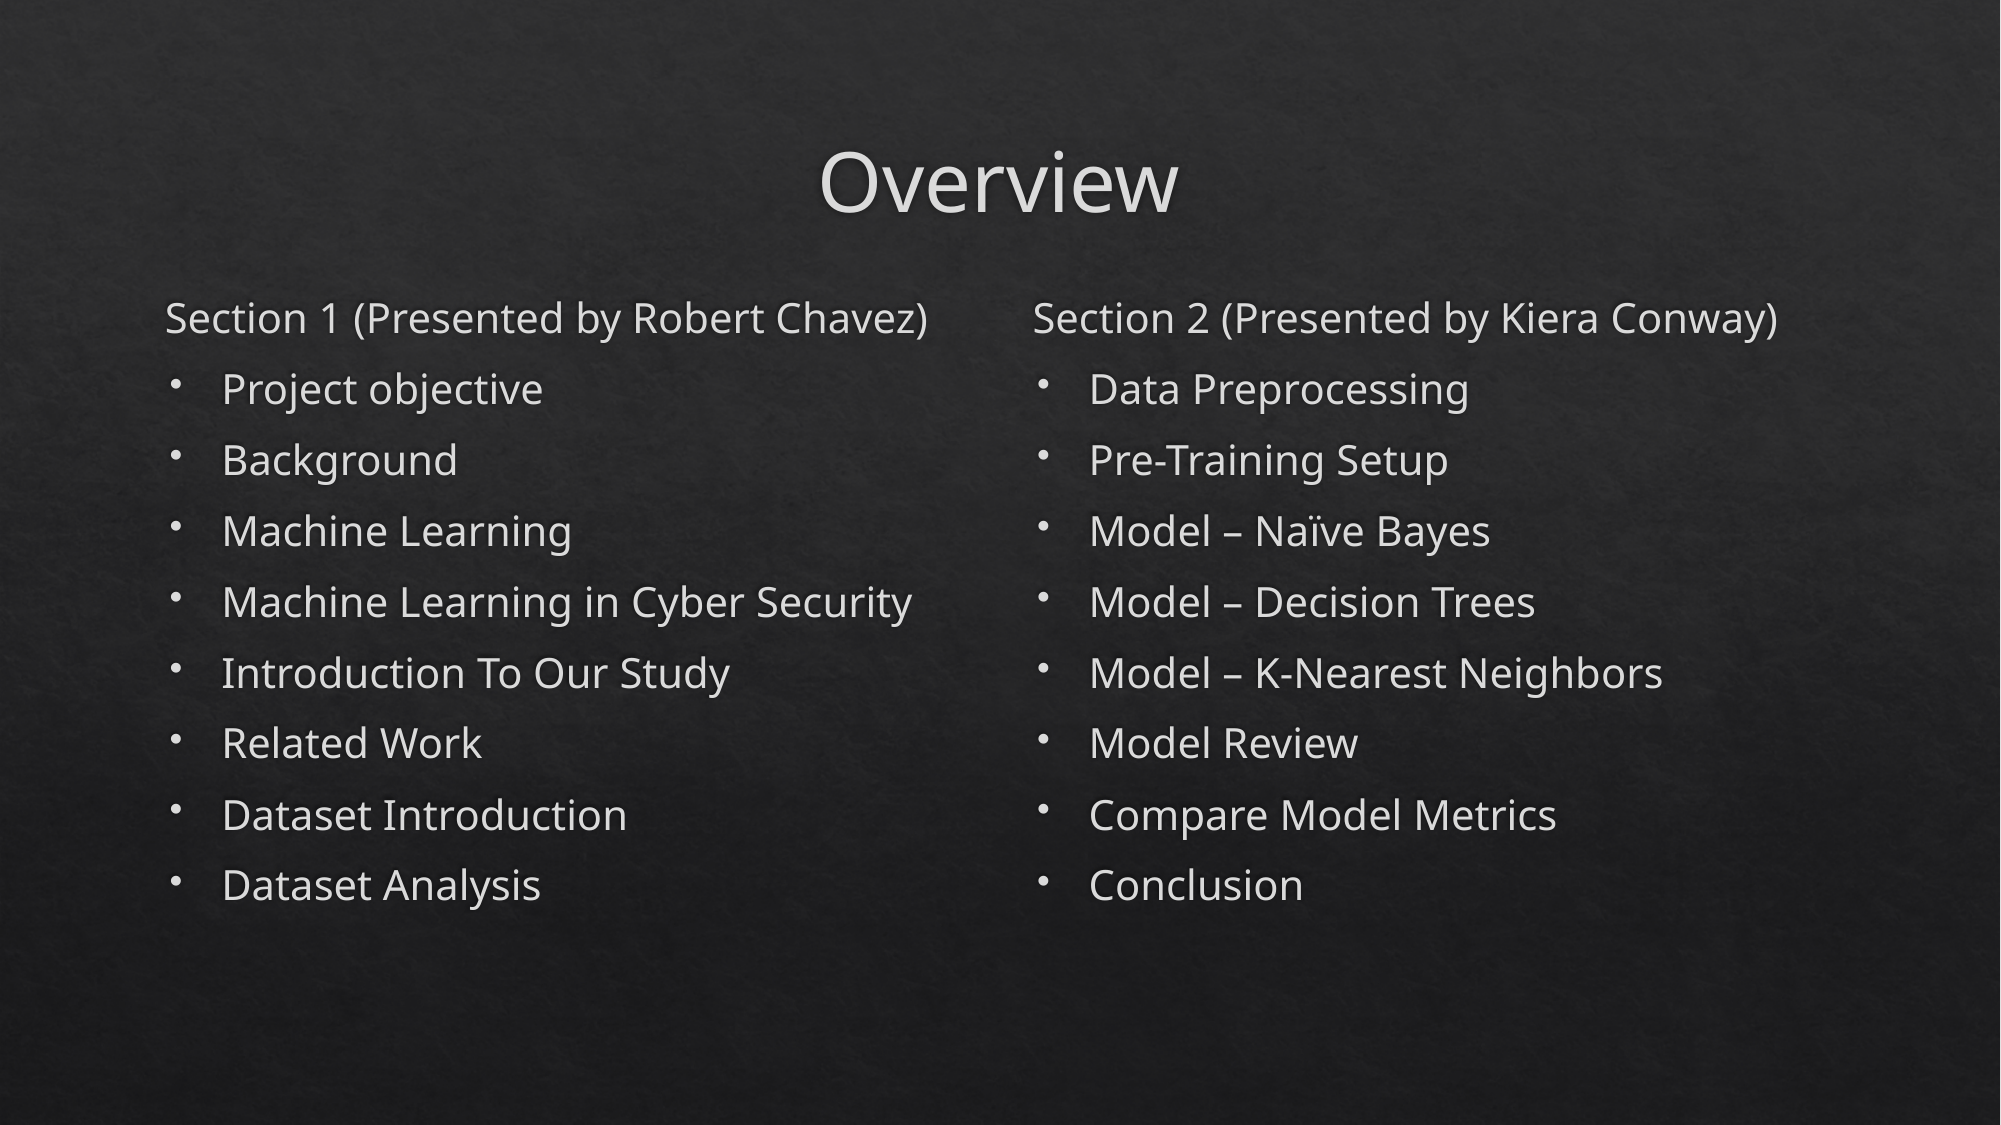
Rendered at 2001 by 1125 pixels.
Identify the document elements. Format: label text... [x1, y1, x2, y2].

list Section 2 (Presented by Kiera Conway) Data Preprocessing Pre-Training Setup Model – Naïve Bayes Model – Decision Trees Model – K-Nearest Neighbors Model Review Compare Model Metrics Conclusion [1017, 284, 1849, 950]
list Section 1 (Presented by Robert Chavez) Project objective Background Machine Learning Machine Learning in Cyber Security Introduction To Our Study Related Work Dataset Introduction Dataset Analysis [149, 284, 980, 950]
title Overview [149, 99, 1849, 260]
